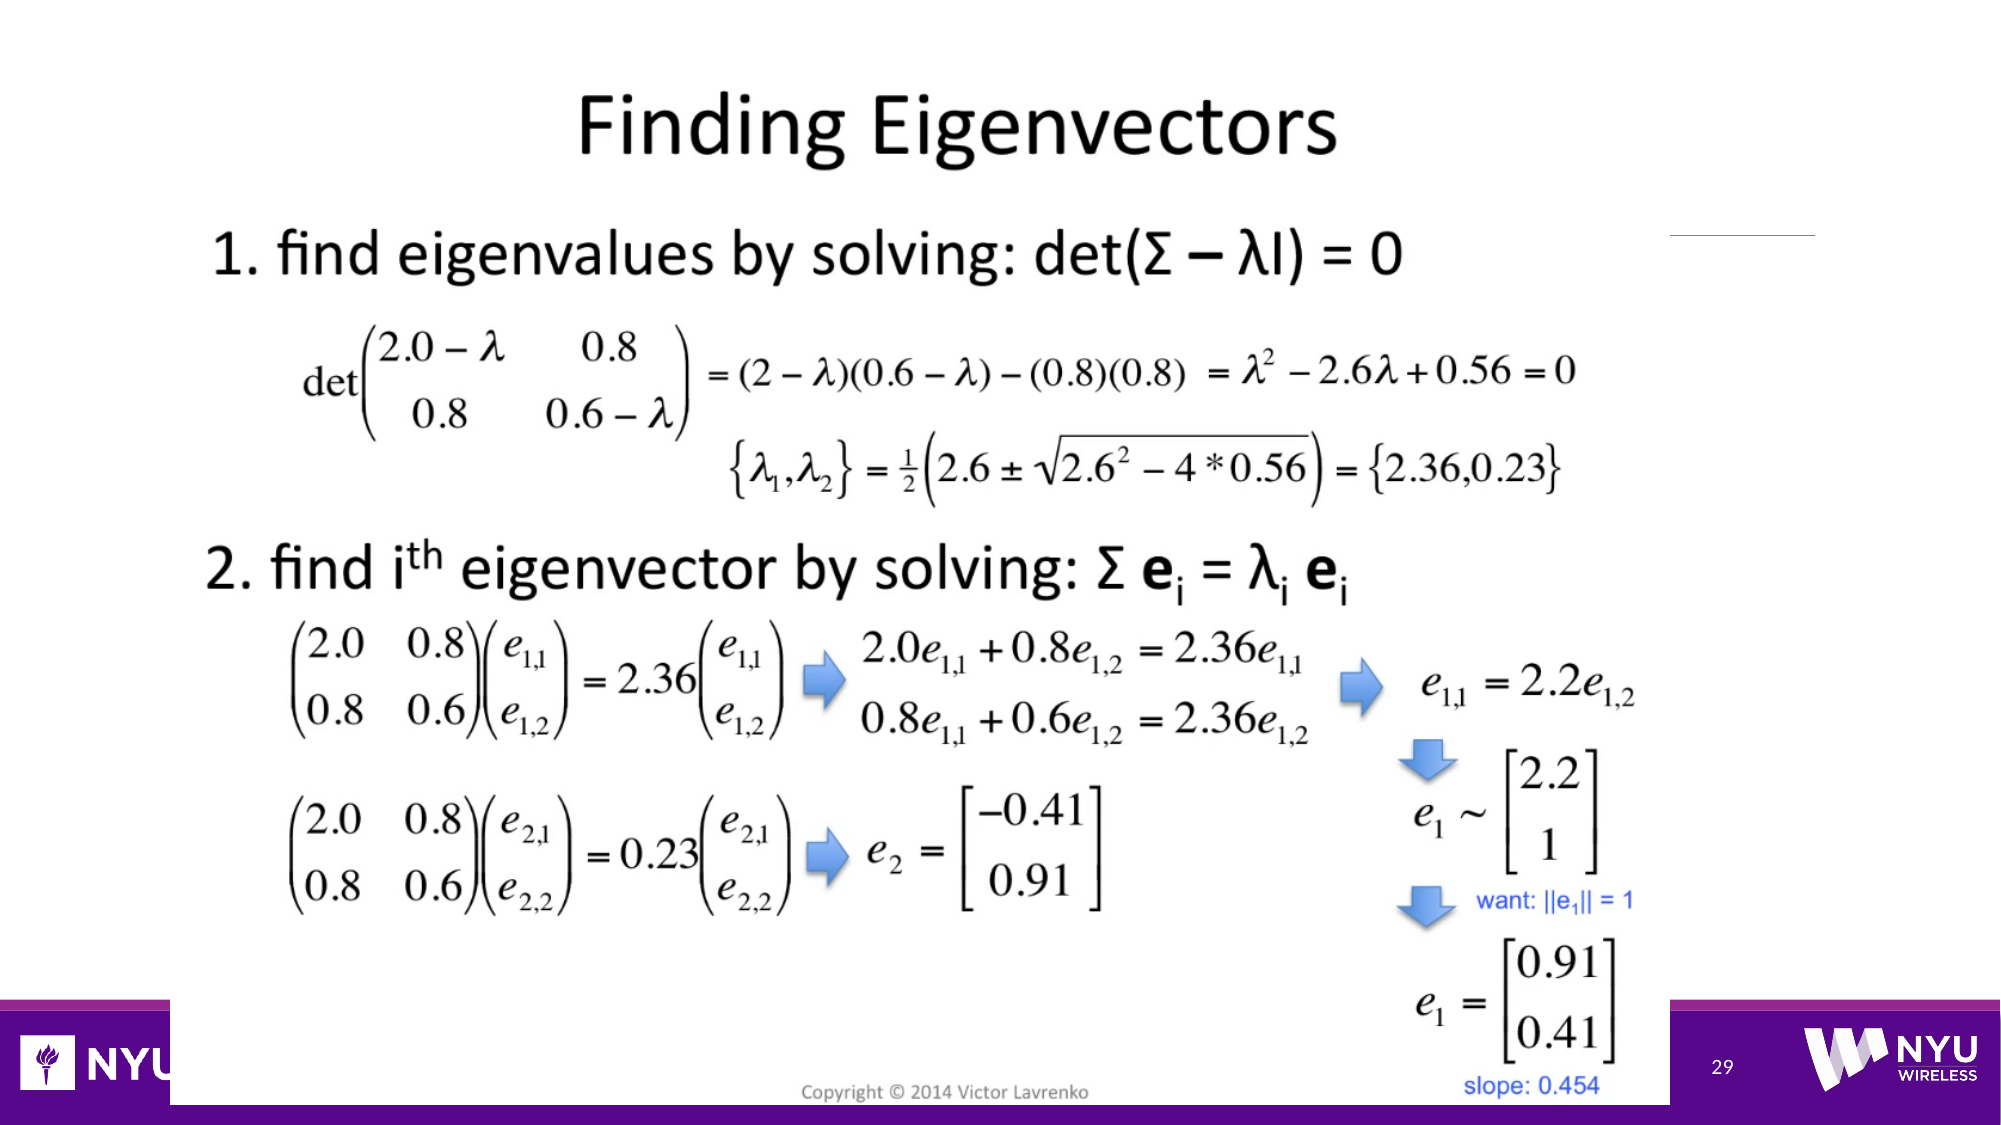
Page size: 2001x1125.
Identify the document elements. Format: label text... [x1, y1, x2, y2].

slide_number 29 [1679, 1035, 1749, 1096]
picture [169, 19, 1671, 1106]
